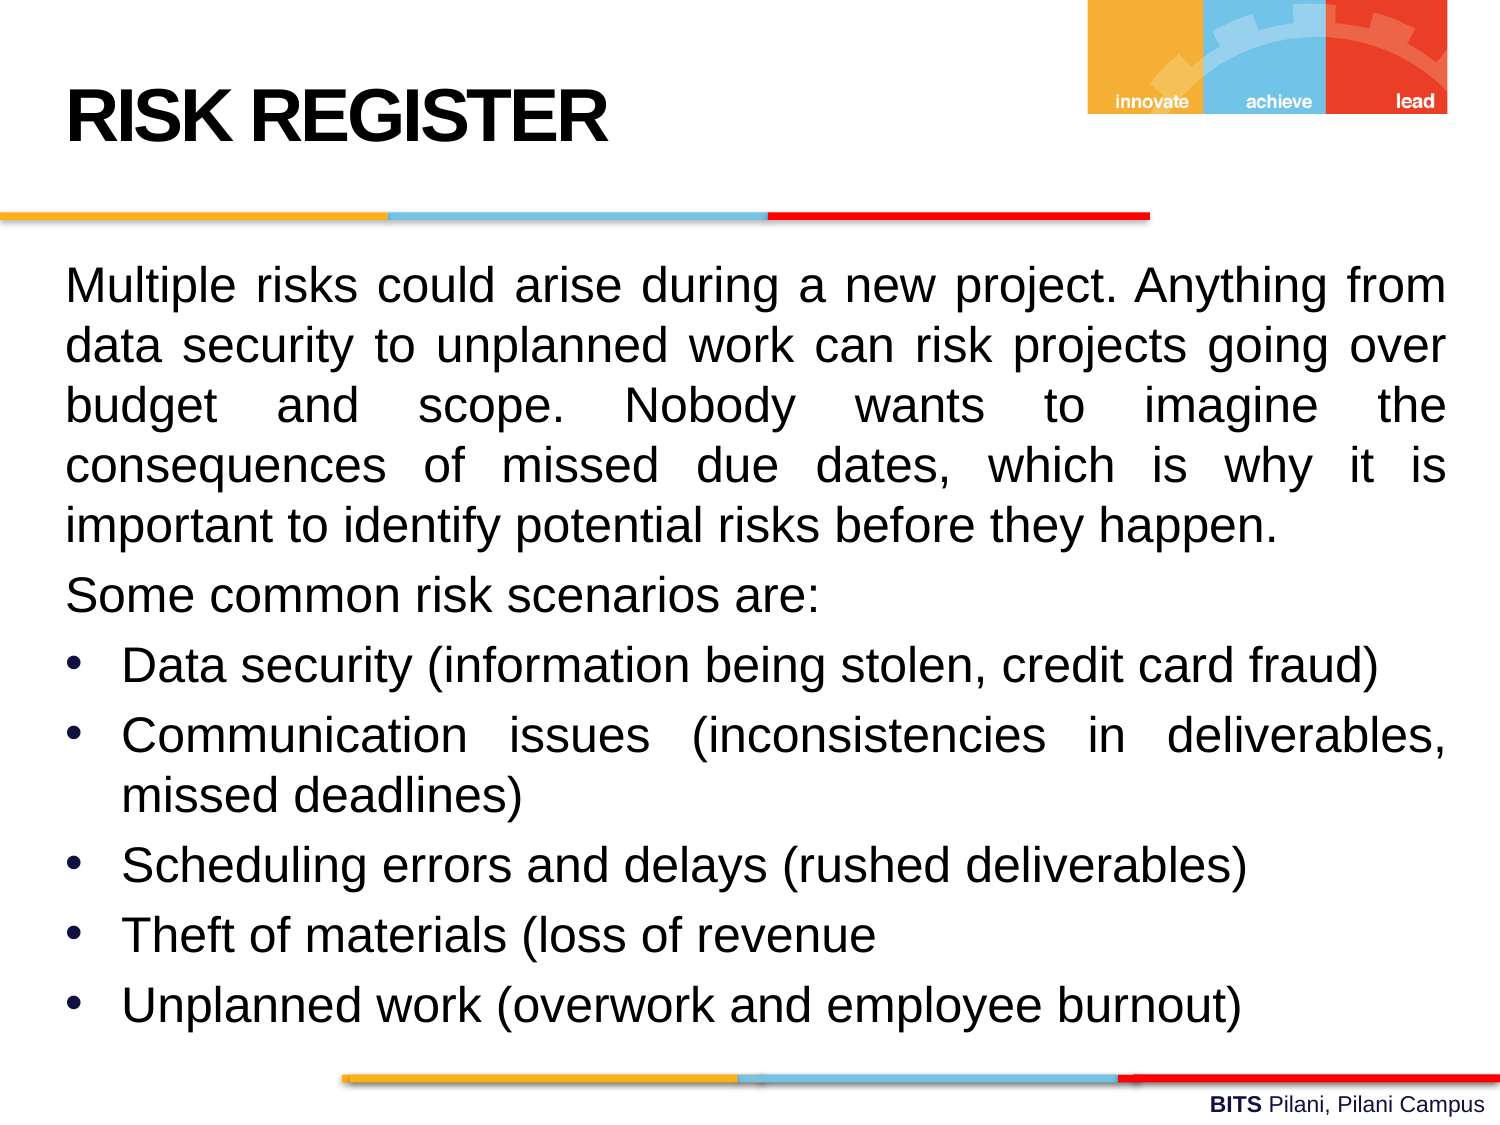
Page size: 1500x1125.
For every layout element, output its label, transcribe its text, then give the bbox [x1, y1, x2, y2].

list Multiple risks could arise during a new project. Anything from data security to unplanned work can risk projects going over budget and scope. Nobody wants to imagine the consequences of missed due dates, which is why it is important to identify potential risks before they happen. Some common risk scenarios are: Data security (information being stolen, credit card fraud) Communication issues (inconsistencies in deliverables, missed deadlines) Scheduling errors and delays (rushed deliverables) Theft of materials (loss of revenue Unplanned work (overwork and employee burnout) [50, 245, 1463, 1063]
picture [1087, 0, 1448, 114]
list RISK REGISTER [50, 24, 1088, 213]
